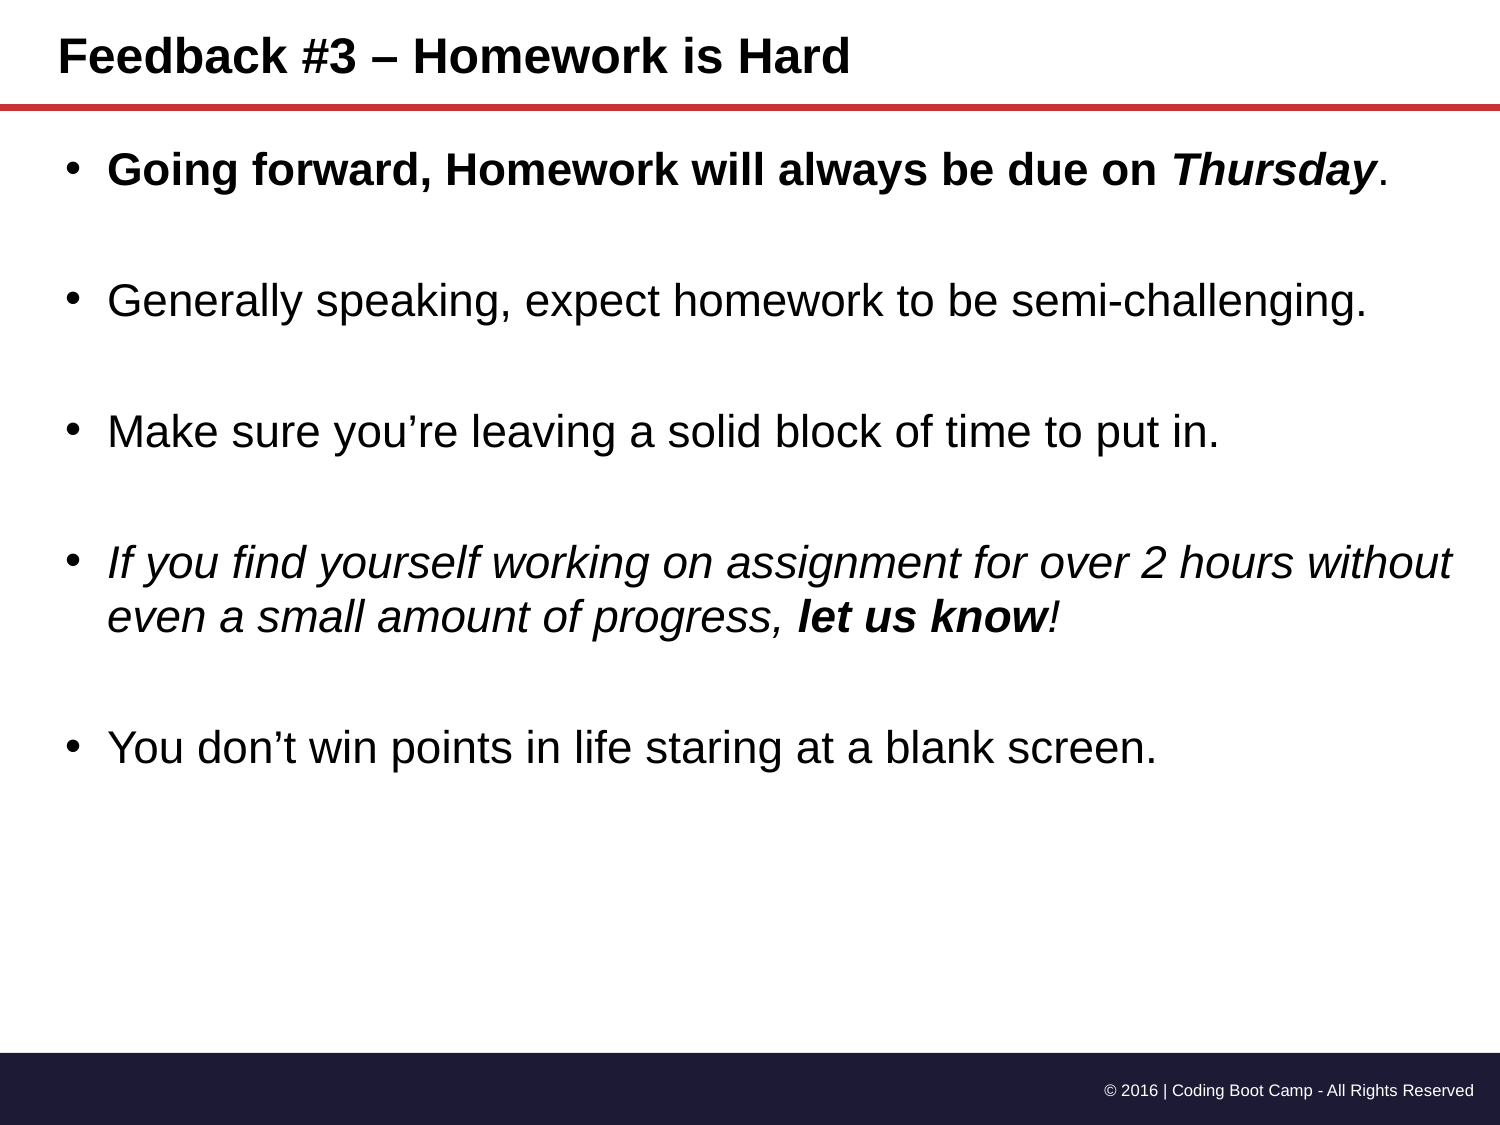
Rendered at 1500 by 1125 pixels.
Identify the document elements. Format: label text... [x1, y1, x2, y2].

text_box Feedback #3 – Homework is Hard [50, 16, 1150, 91]
text_box Going forward, Homework will always be due on Thursday. Generally speaking, expect homework to be semi-challenging. Make sure you’re leaving a solid block of time to put in. If you find yourself working on assignment for over 2 hours without even a small amount of progress, let us know! You don’t win points in life staring at a blank screen. [49, 124, 1484, 788]
